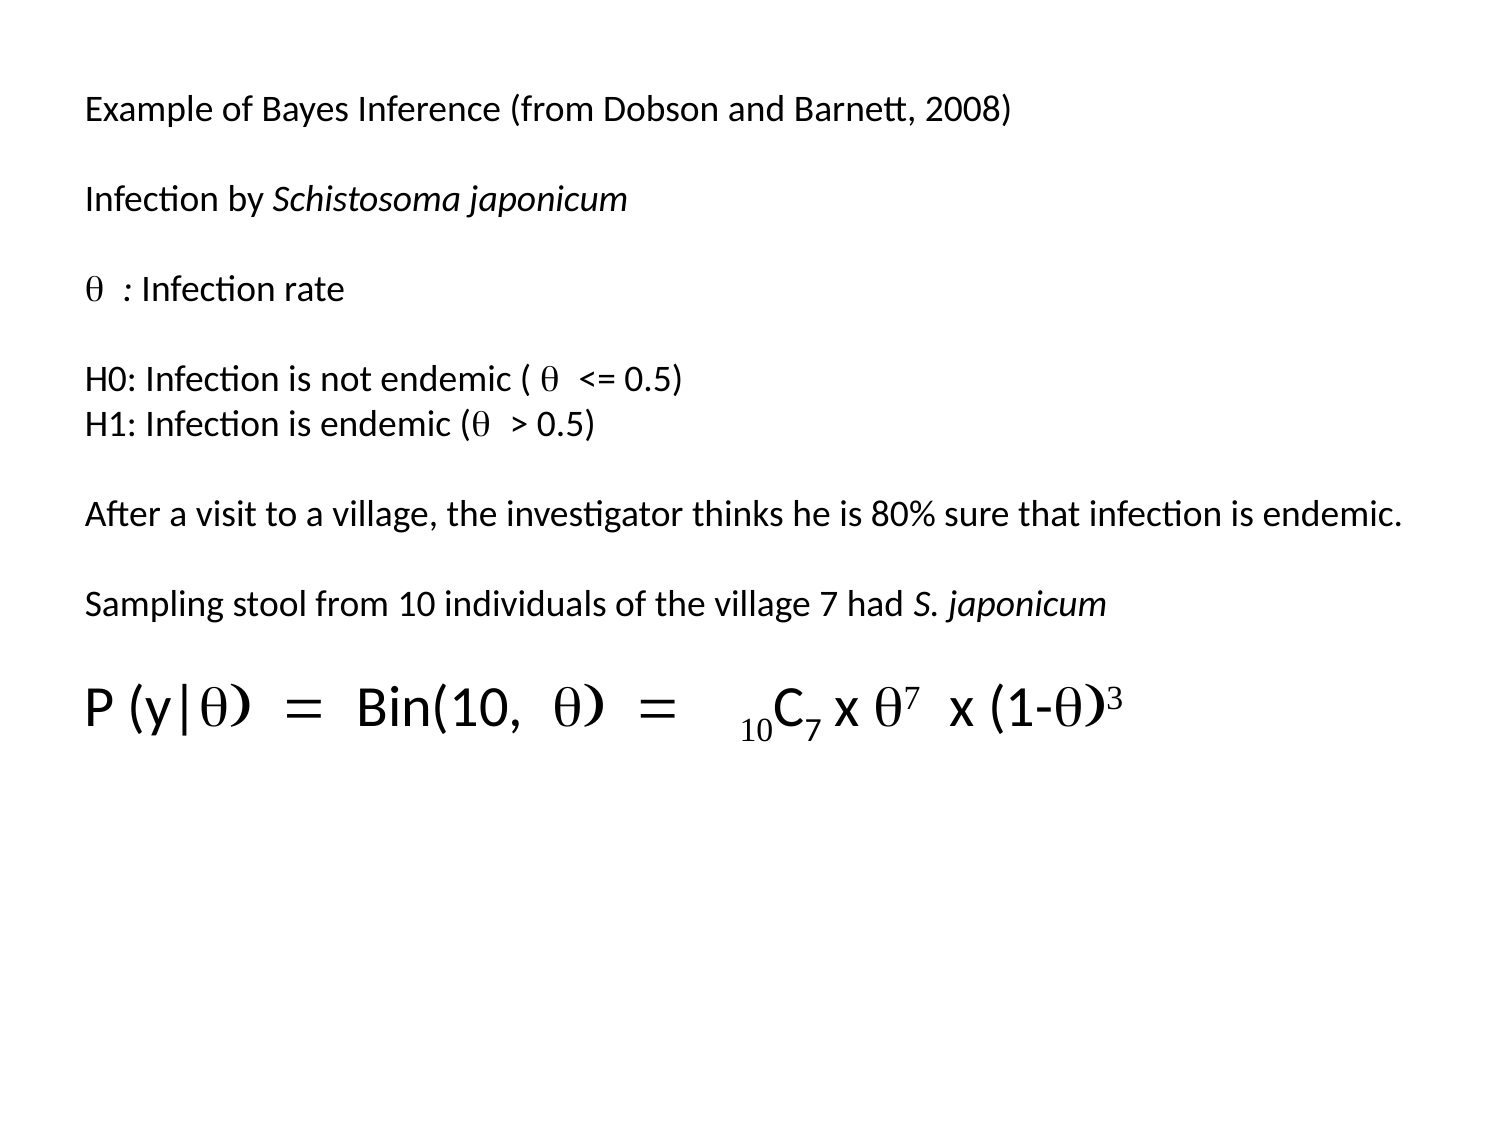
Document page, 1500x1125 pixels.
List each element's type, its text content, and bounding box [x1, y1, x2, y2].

text_box Example of Bayes Inference (from Dobson and Barnett, 2008) Infection by Schistosoma japonicum q : Infection rate H0: Infection is not endemic ( q <= 0.5) H1: Infection is endemic (q > 0.5) After a visit to a village, the investigator thinks he is 80% sure that infection is endemic. Sampling stool from 10 individuals of the village 7 had S. japonicum P (y|q) = Bin(10, q) = 10C7 x q7 x (1-q)3 [69, 76, 1420, 756]
